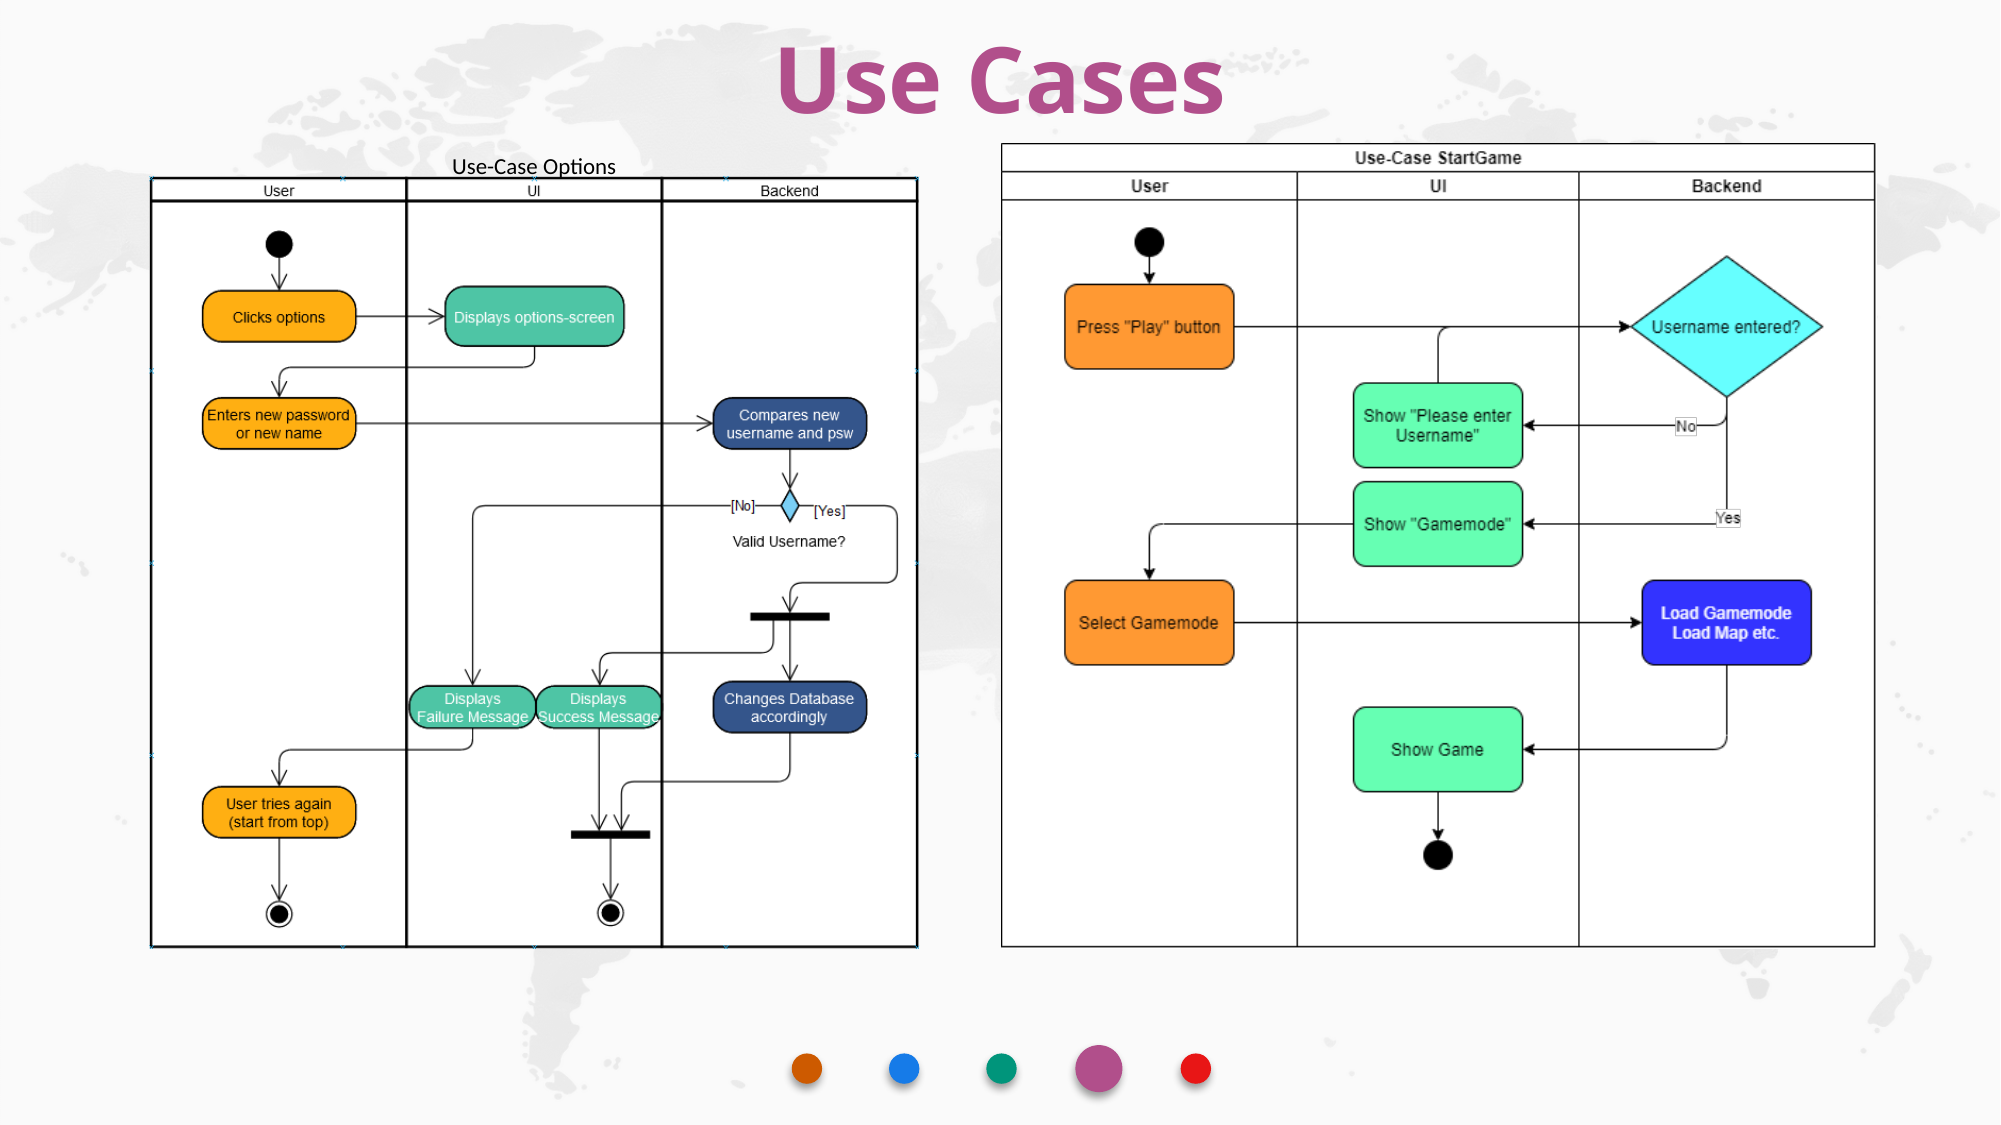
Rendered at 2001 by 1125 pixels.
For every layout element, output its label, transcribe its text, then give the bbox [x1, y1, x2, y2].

text_box [790, 1052, 824, 1085]
title Use Cases [137, 22, 1863, 147]
text_box [985, 1052, 1018, 1085]
text_box [1179, 1052, 1213, 1085]
text_box [1074, 1044, 1124, 1094]
text_box [887, 1052, 921, 1085]
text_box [149, 143, 920, 949]
picture [1001, 143, 1877, 949]
